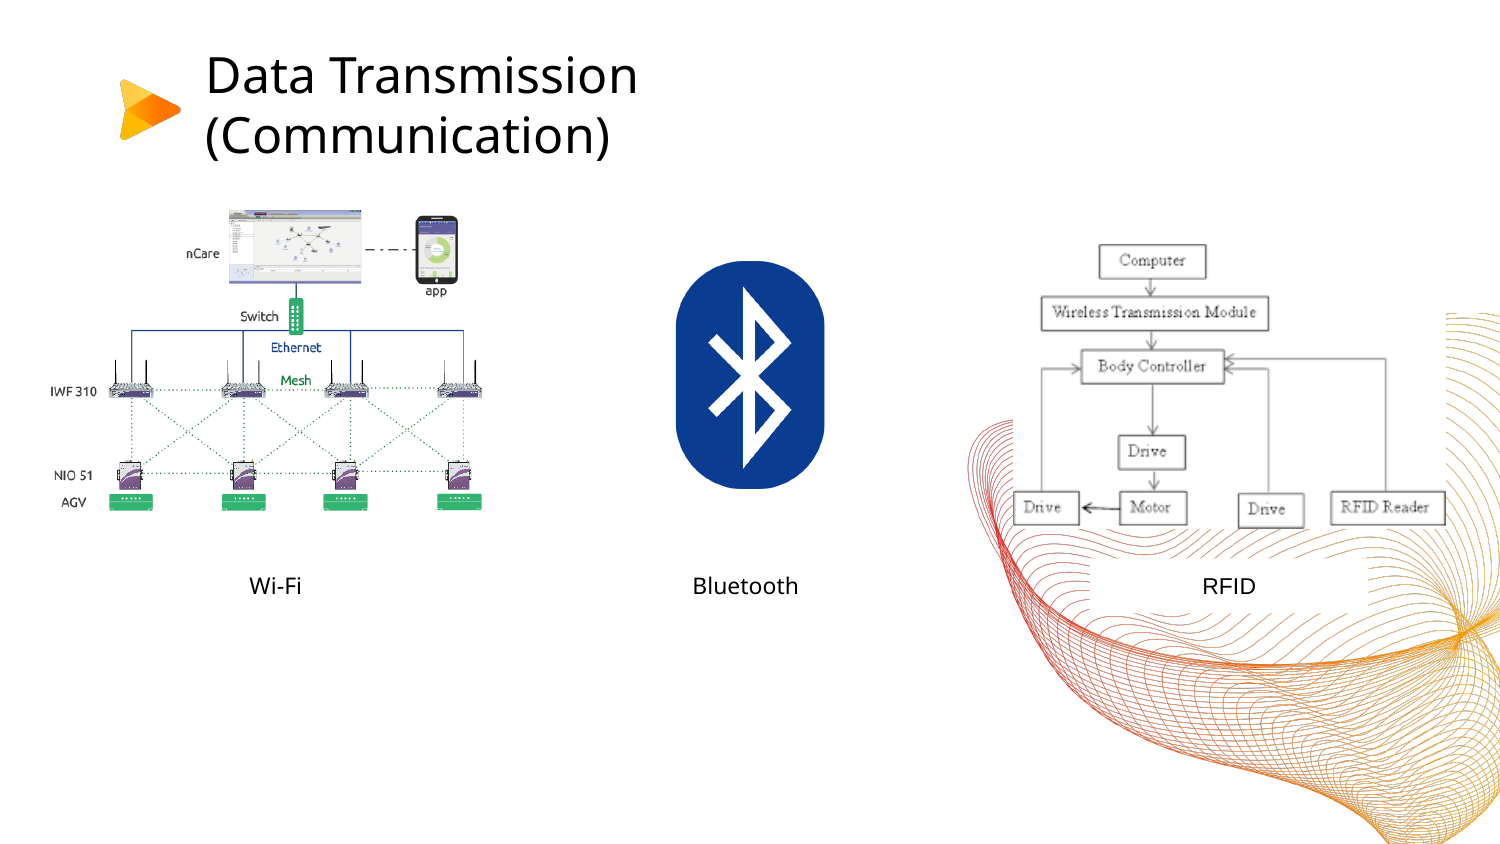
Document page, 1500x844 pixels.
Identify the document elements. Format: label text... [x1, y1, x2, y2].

text_box RFID [1089, 558, 1369, 614]
picture [119, 78, 181, 140]
text_box Wi-Fi [132, 558, 419, 614]
text_box Bluetooth [548, 558, 943, 614]
title Data Transmission (Communication) [190, 44, 1019, 164]
picture [522, 244, 1500, 844]
picture [24, 188, 508, 534]
